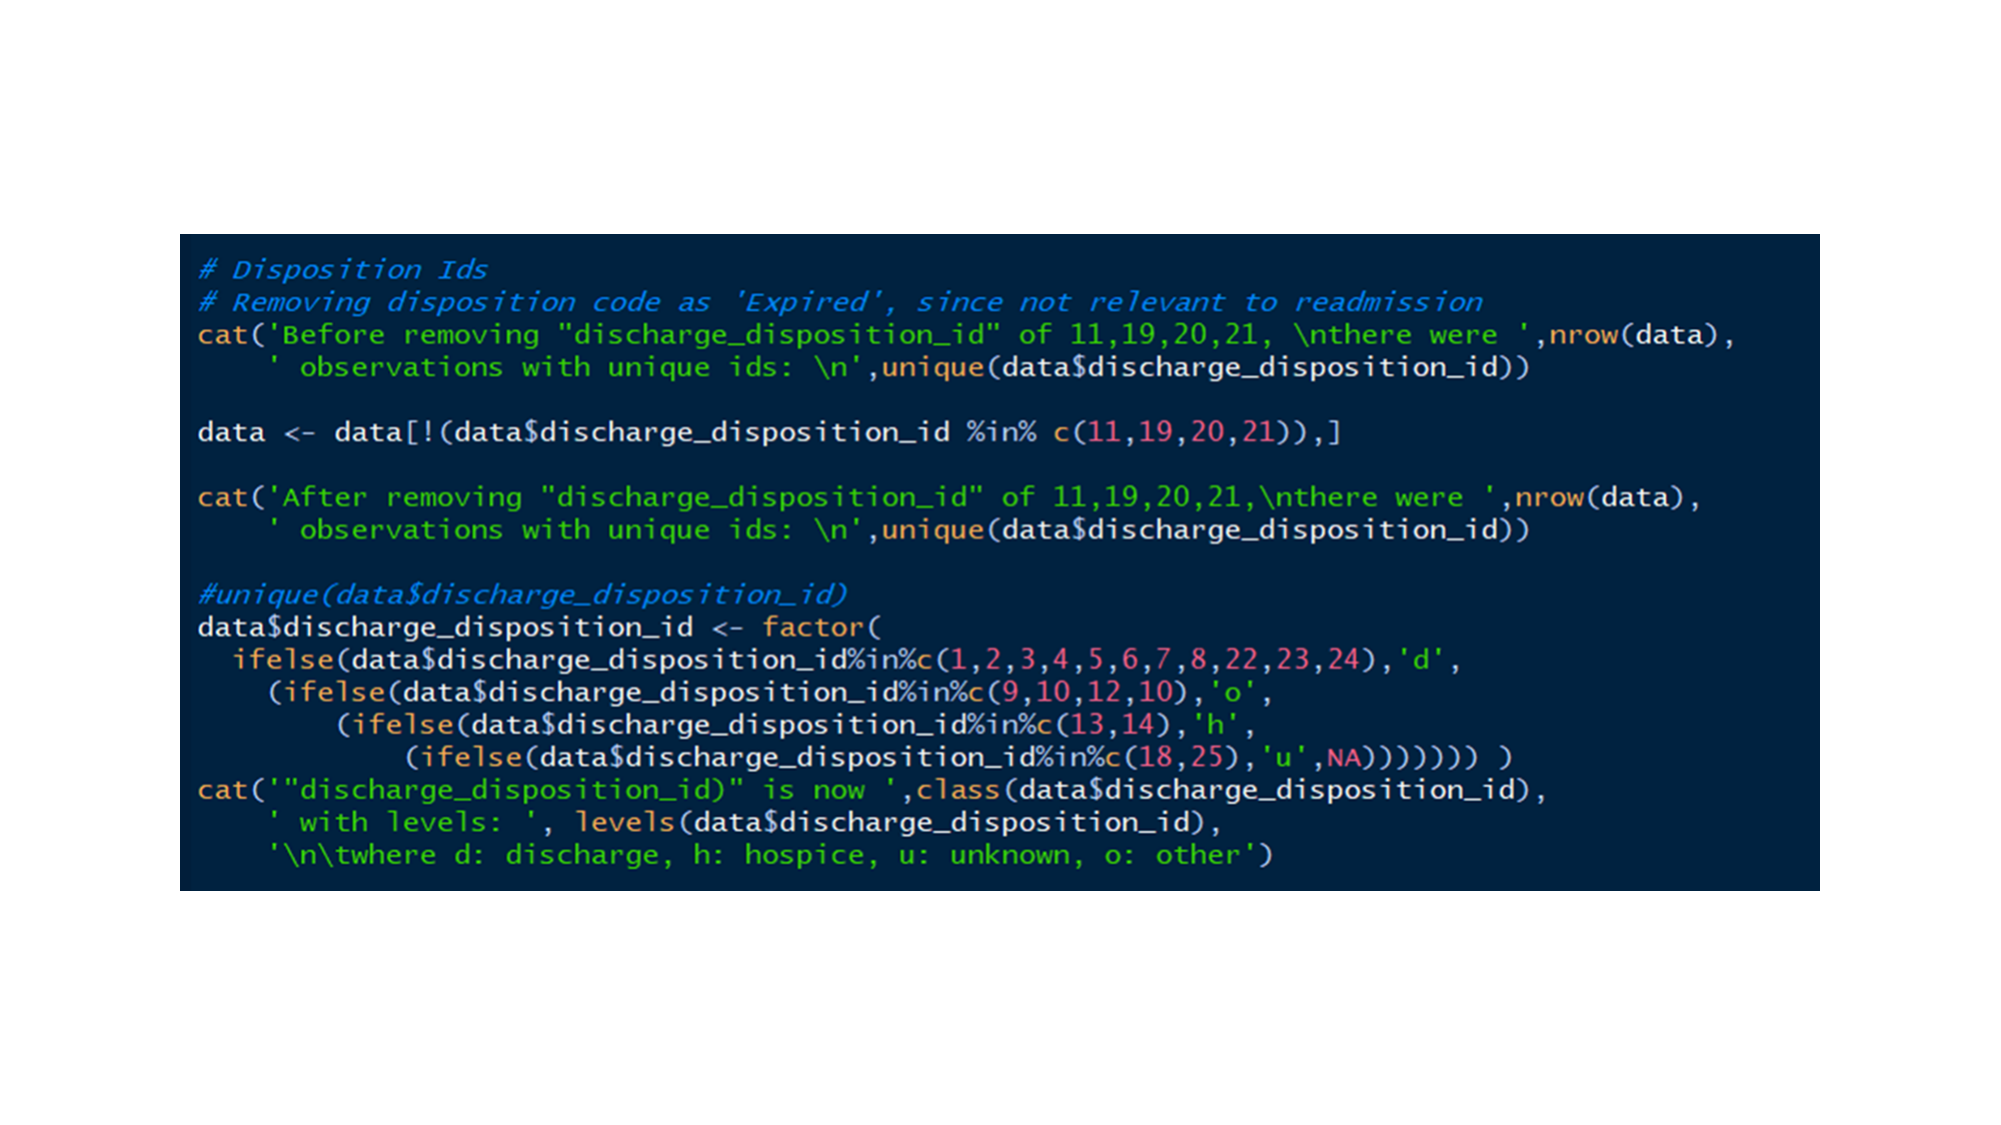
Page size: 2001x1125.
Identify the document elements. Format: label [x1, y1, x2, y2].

picture [180, 234, 1820, 891]
